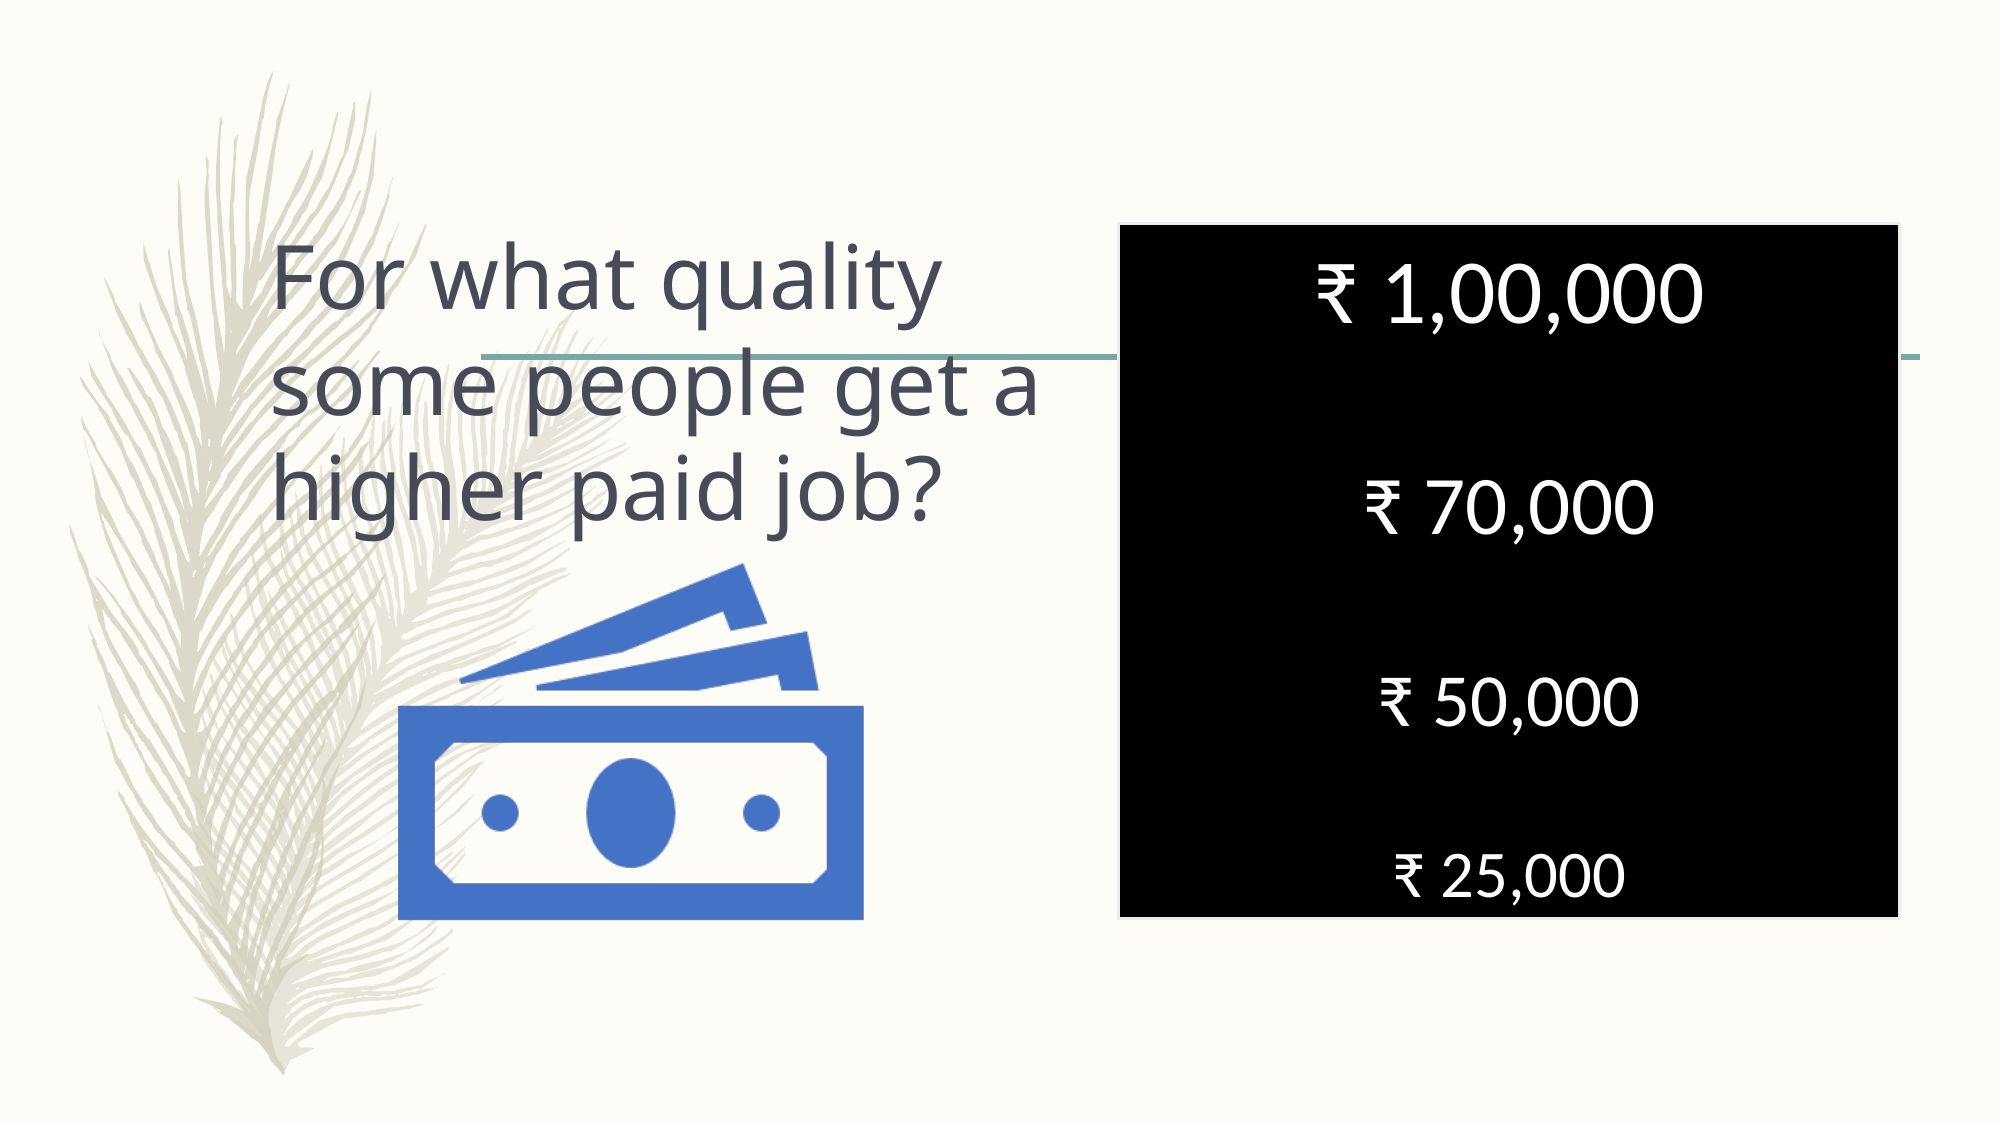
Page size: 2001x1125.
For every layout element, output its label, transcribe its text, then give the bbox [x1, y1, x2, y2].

title For what quality some people get a higher paid job? [254, 215, 1134, 550]
text_box ₹ 1,00,000 ₹ 70,000 ₹ 50,000 ₹ 25,000 [1117, 222, 1901, 920]
picture [380, 500, 882, 1002]
